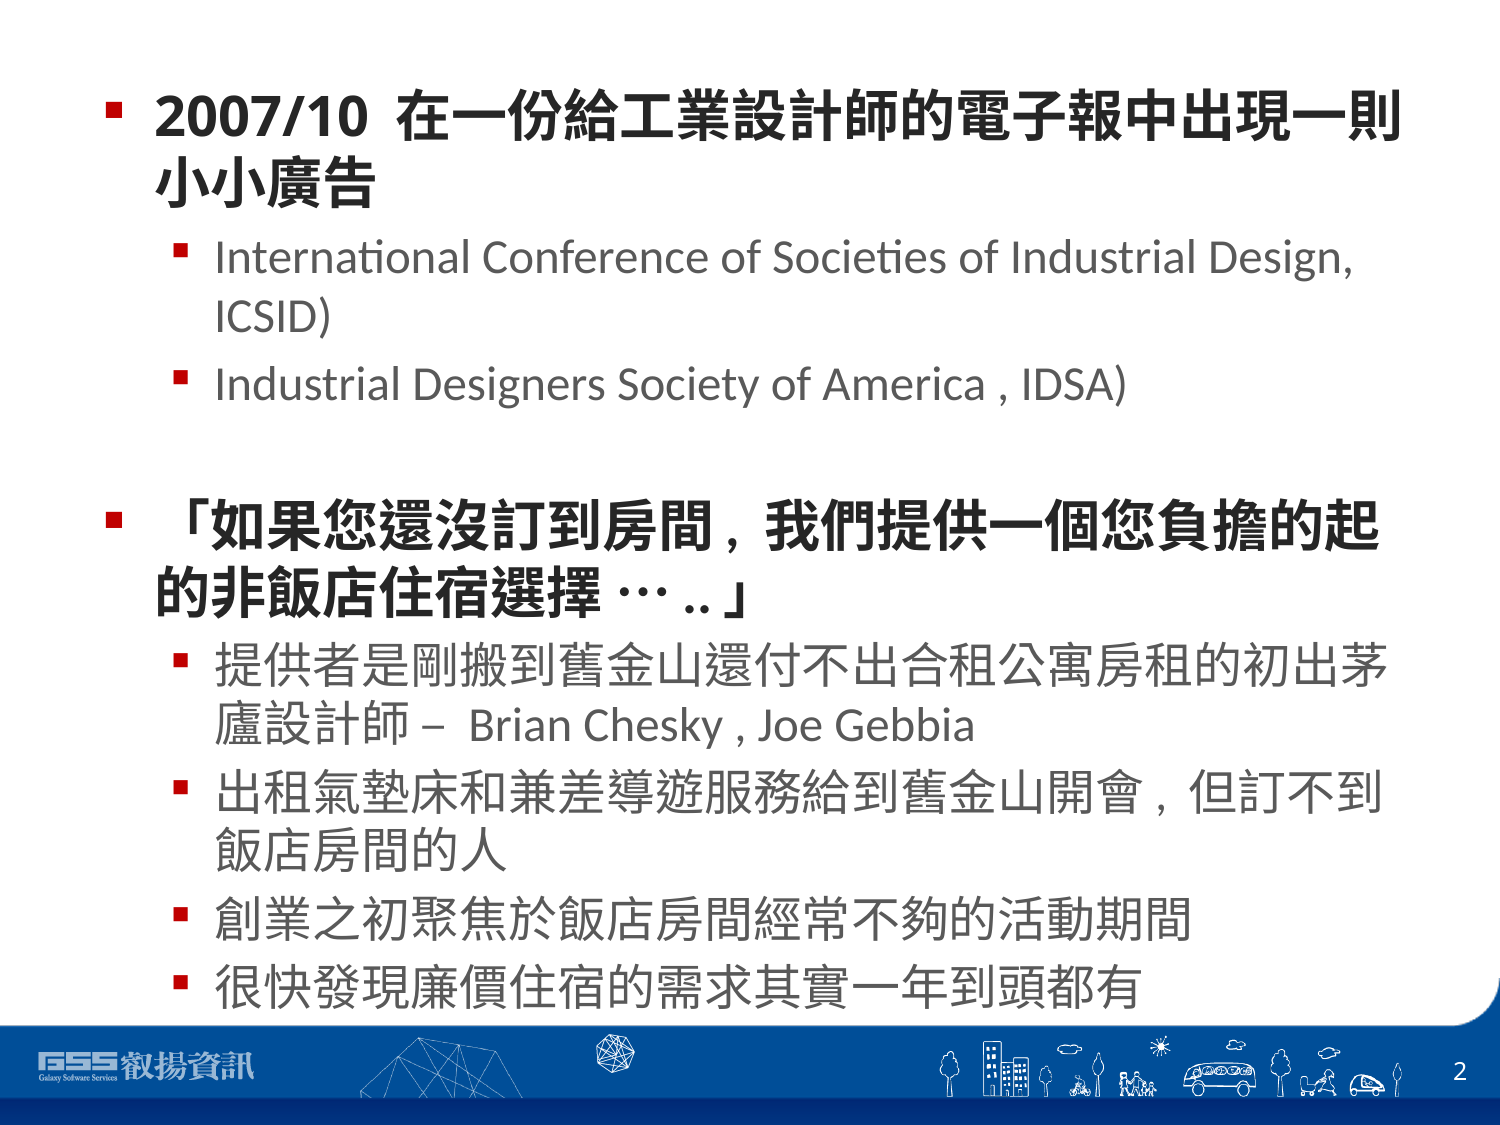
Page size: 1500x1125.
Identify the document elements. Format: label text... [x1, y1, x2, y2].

picture [0, 978, 1500, 1125]
list 2007/10 在一份給工業設計師的電子報中出現一則小小廣告 International Conference of Societies of Industrial Design, ICSID) Industrial Designers Society of America , IDSA) 「如果您還沒訂到房間, 我們提供一個您負擔的起的非飯店住宿選擇 …..」 提供者是剛搬到舊金山還付不出合租公寓房租的初出茅廬設計師 – Brian Chesky , Joe Gebbia 出租氣墊床和兼差導遊服務給到舊金山開會, 但訂不到飯店房間的人 創業之初聚焦於飯店房間經常不夠的活動期間 很快發現廉價住宿的需求其實一年到頭都有 [88, 72, 1437, 1024]
slide_number 2 [1132, 1042, 1483, 1103]
